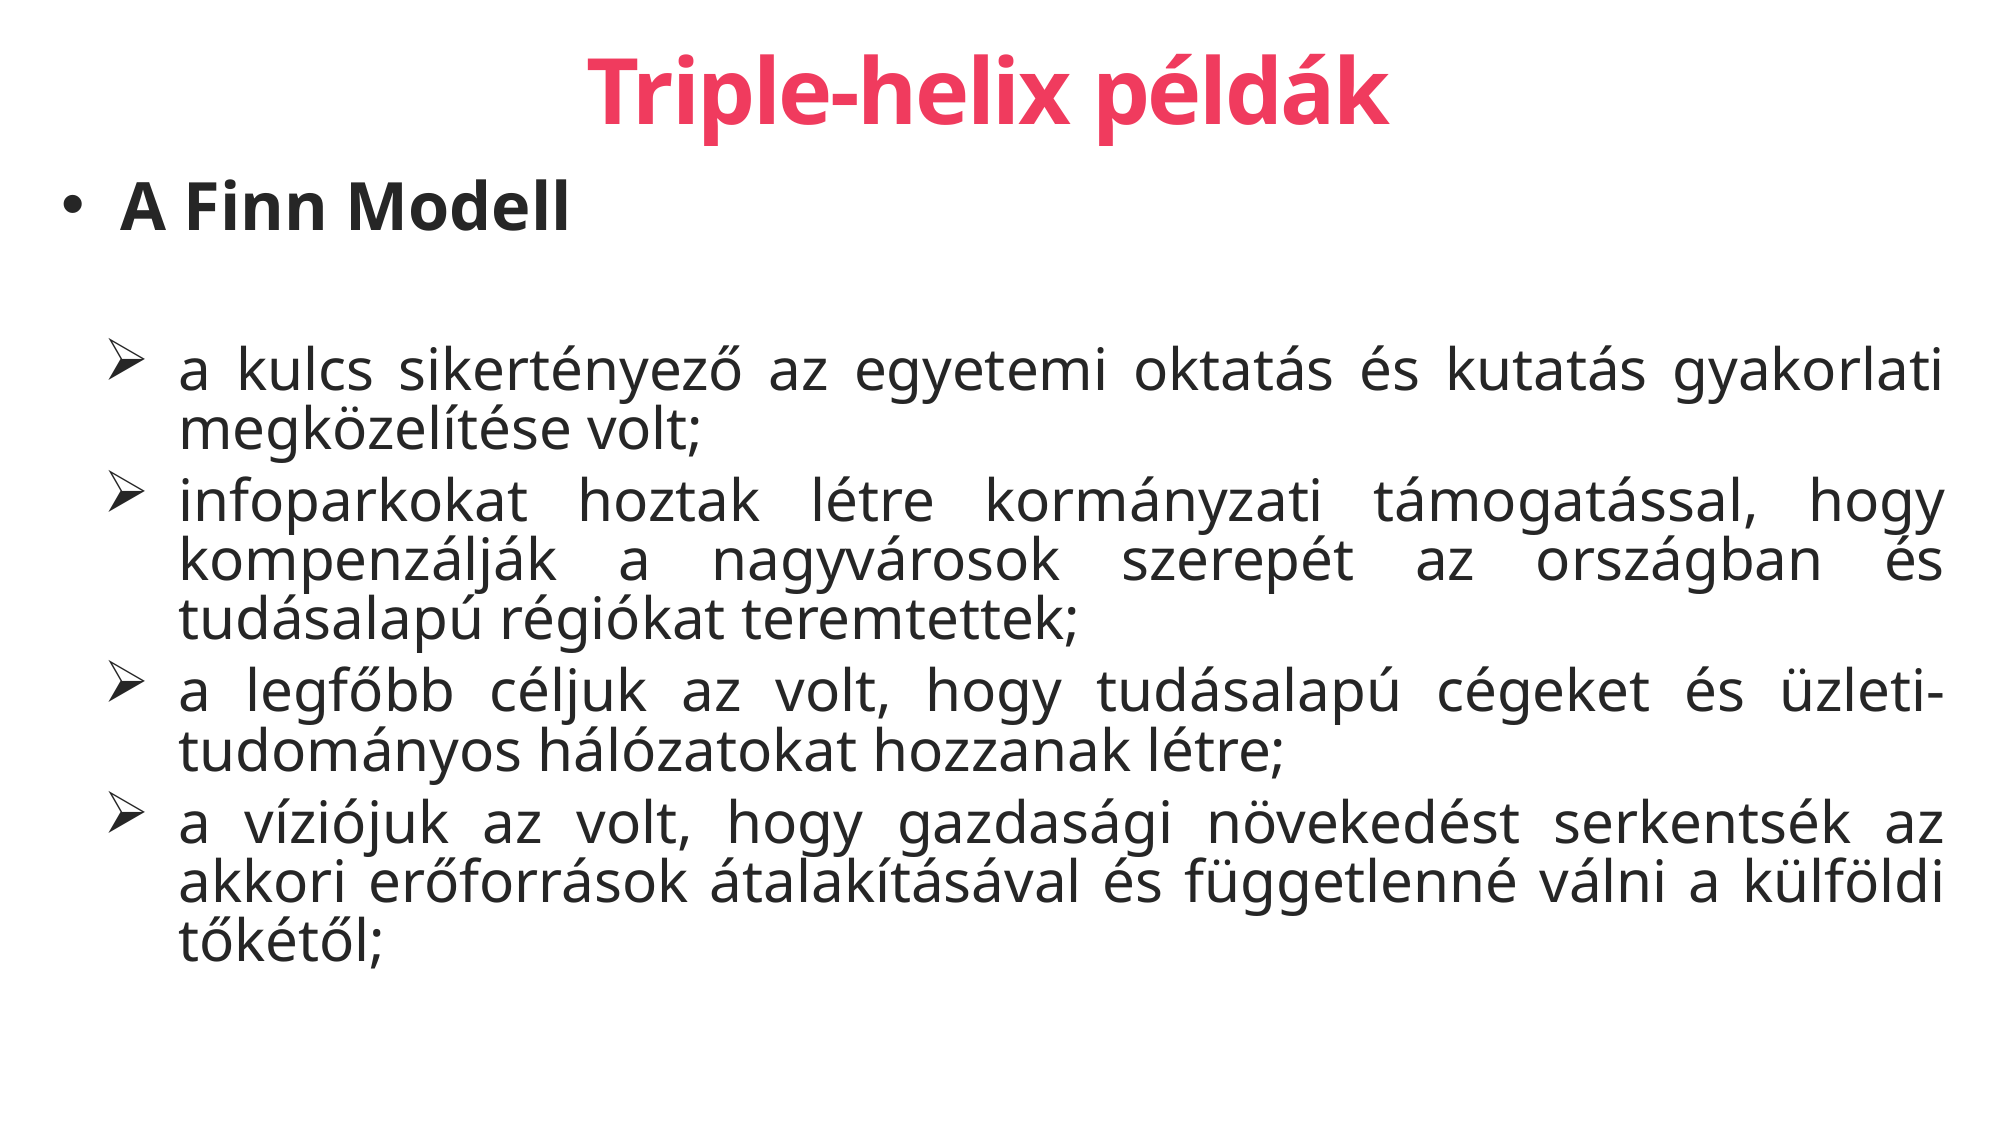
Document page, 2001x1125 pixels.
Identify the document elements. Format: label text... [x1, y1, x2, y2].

title Triple-helix példák [105, 19, 1873, 168]
list A Finn Modell a kulcs sikertényező az egyetemi oktatás és kutatás gyakorlati megközelítése volt; infoparkokat hoztak létre kormányzati támogatással, hogy kompenzálják a nagyvárosok szerepét az országban és tudásalapú régiókat teremtettek; a legfőbb céljuk az volt, hogy tudásalapú cégeket és üzleti-tudományos hálózatokat hozzanak létre; a víziójuk az volt, hogy gazdasági növekedést serkentsék az akkori erőforrások átalakításával és függetlenné válni a külföldi tőkétől; [46, 168, 1961, 1094]
